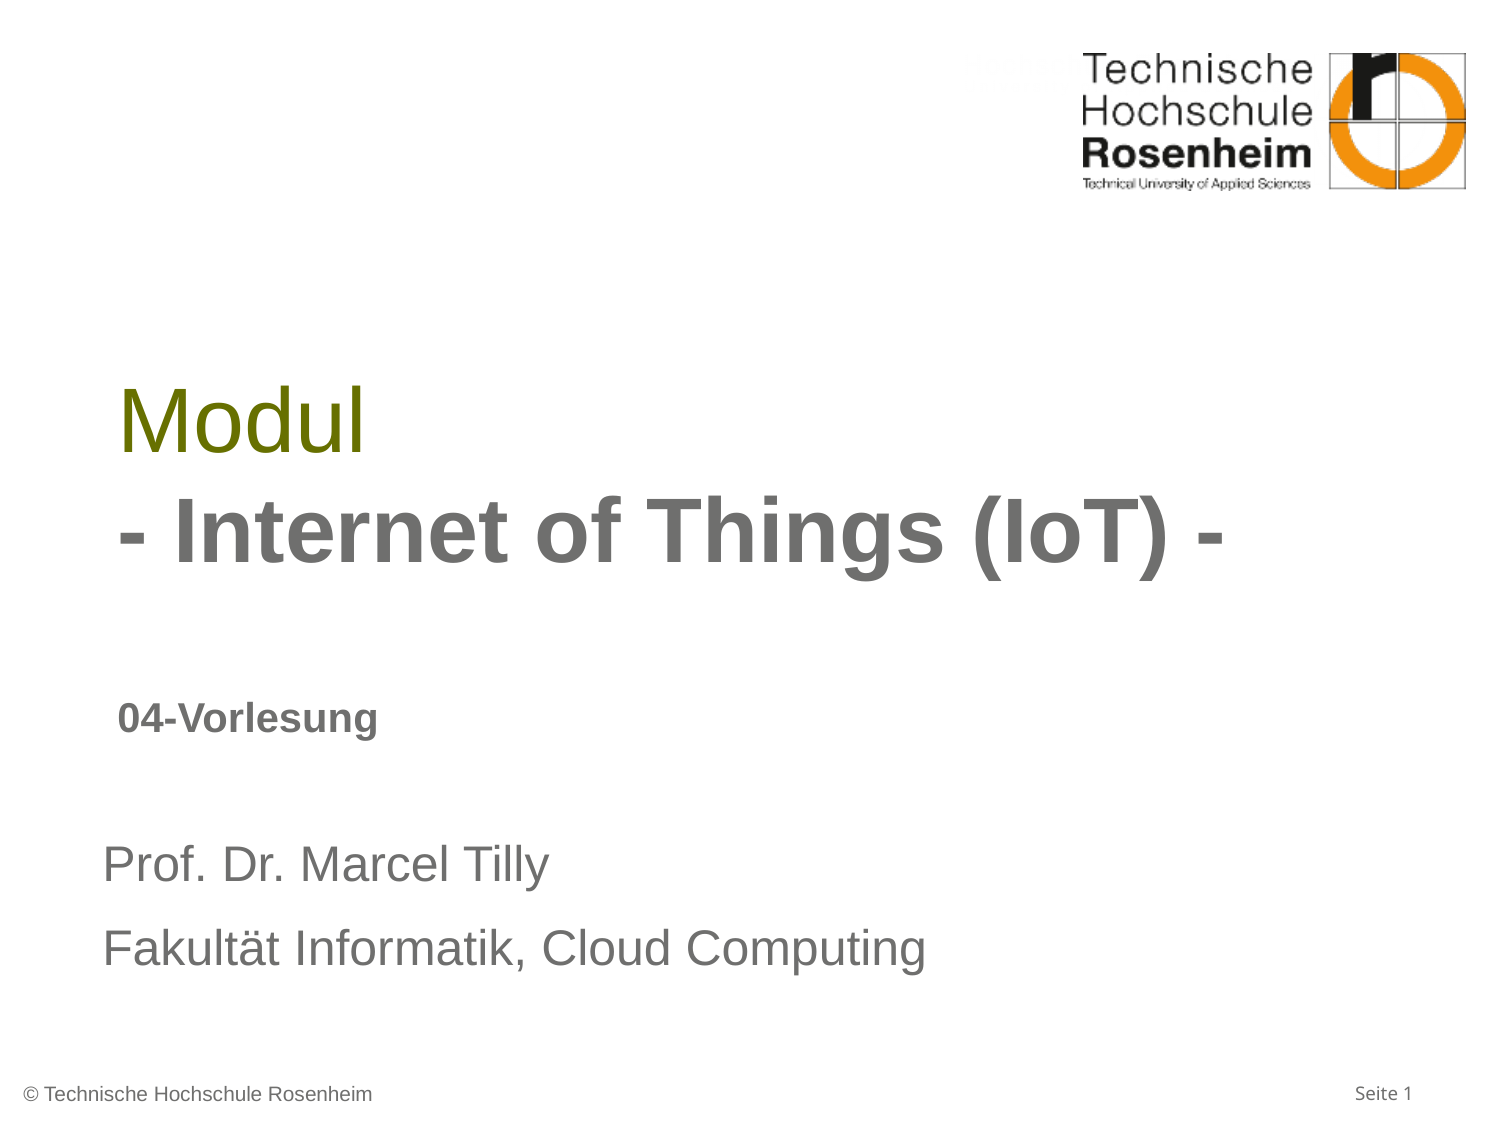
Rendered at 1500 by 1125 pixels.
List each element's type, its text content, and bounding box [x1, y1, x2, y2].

title Modul - Internet of Things (IoT) - 04-Vorlesung [102, 280, 1397, 749]
list Prof. Dr. Marcel Tilly Fakultät Informatik, Cloud Computing [102, 849, 1397, 999]
picture [965, 53, 1466, 191]
